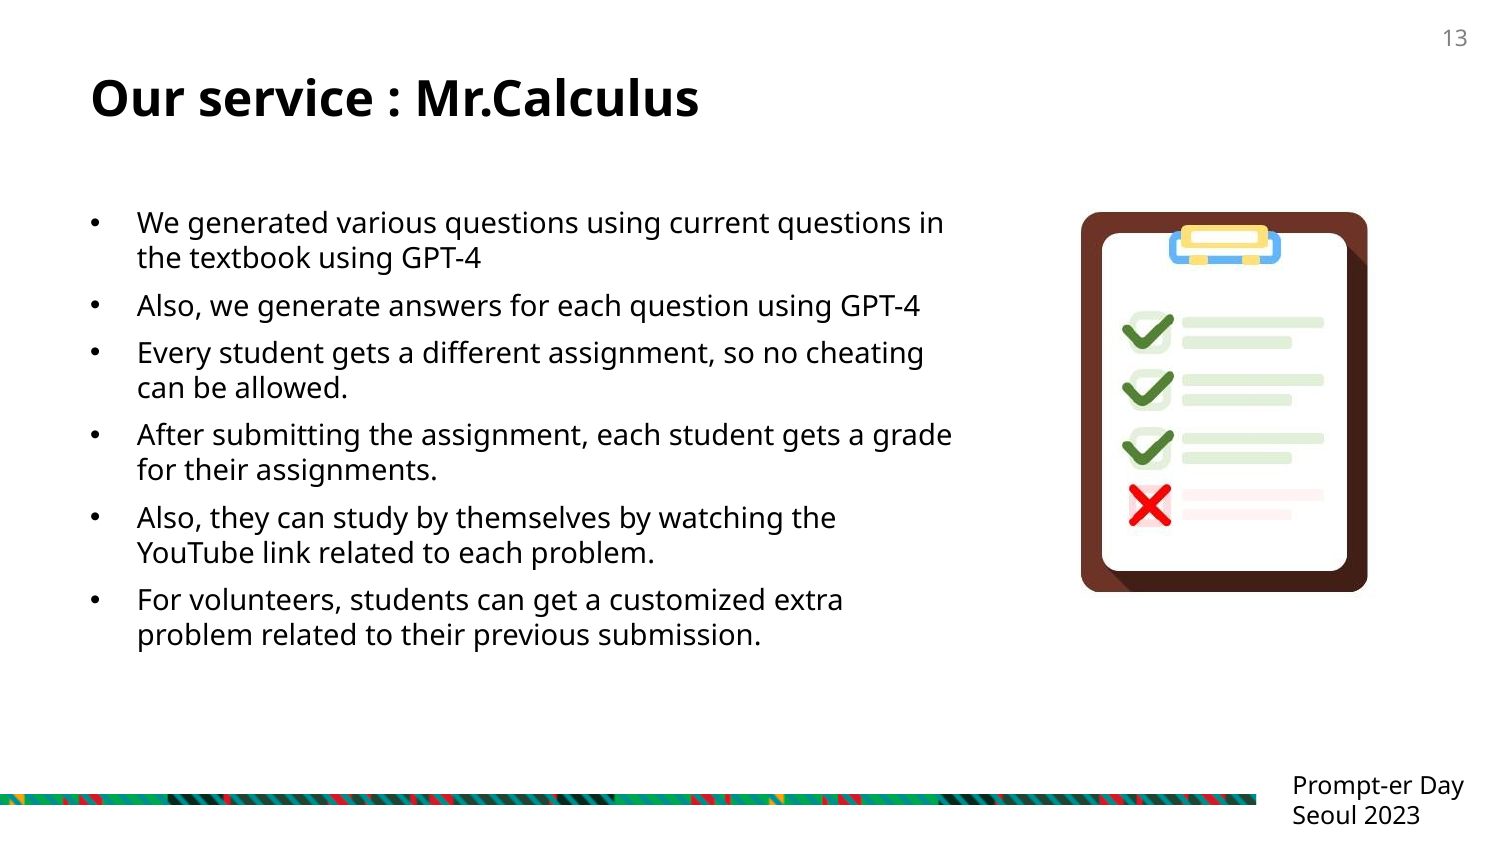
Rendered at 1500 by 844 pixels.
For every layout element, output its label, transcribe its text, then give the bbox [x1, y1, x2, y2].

list We generated various questions using current questions in the textbook using GPT-4 Also, we generate answers for each question using GPT-4 Every student gets a different assignment, so no cheating can be allowed. After submitting the assignment, each student gets a grade for their assignments. Also, they can study by themselves by watching the YouTube link related to each problem. For volunteers, students can get a customized extra problem related to their previous submission. [75, 196, 975, 772]
picture [0, 794, 1257, 805]
title Our service : Mr.Calculus [75, 59, 1425, 160]
picture [1017, 167, 1427, 677]
